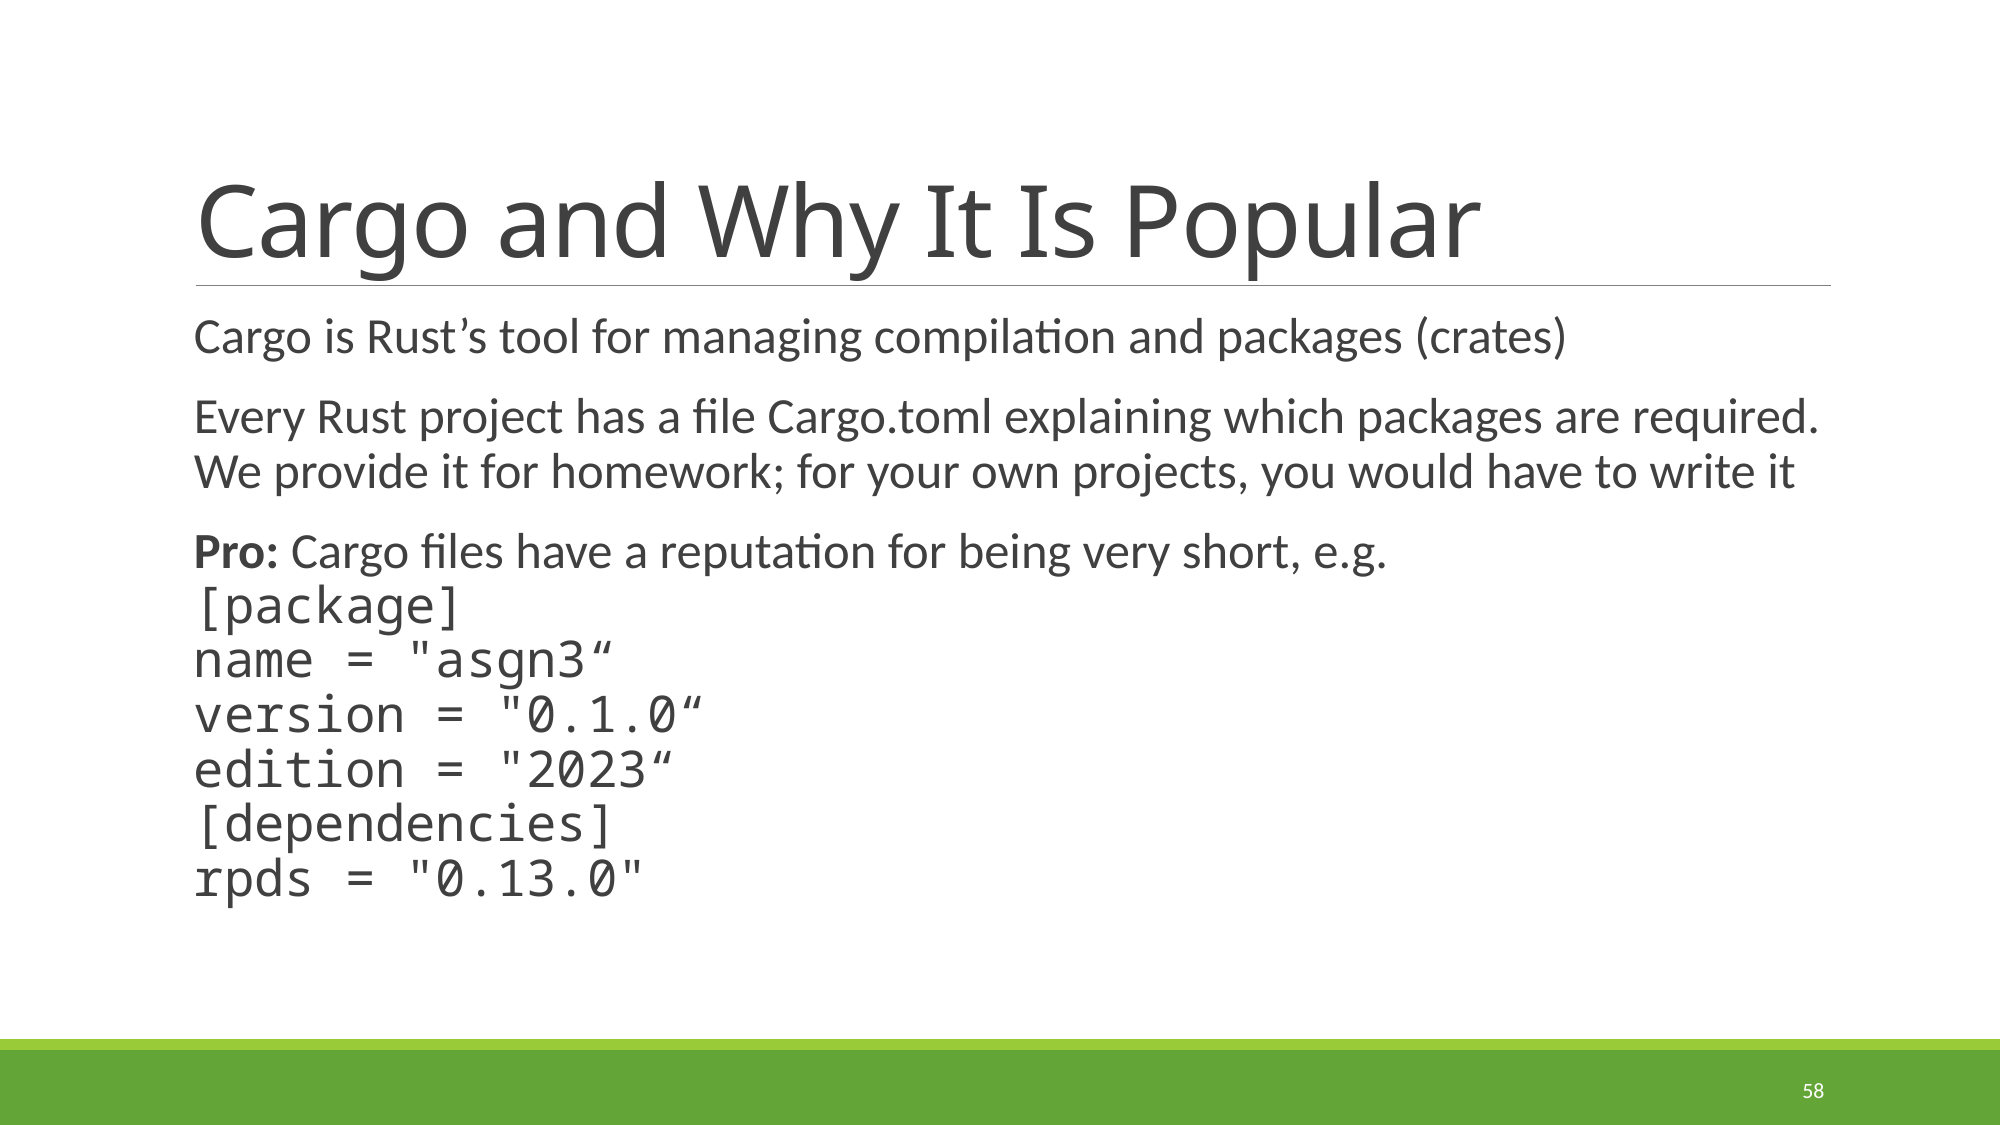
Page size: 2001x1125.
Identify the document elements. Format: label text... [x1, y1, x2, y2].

slide_number 58 [1624, 1059, 1840, 1120]
list Cargo is Rust’s tool for managing compilation and packages (crates) Every Rust project has a file Cargo.toml explaining which packages are required. We provide it for homework; for your own projects, you would have to write it Pro: Cargo files have a reputation for being very short, e.g. [package] name = "asgn3“ version = "0.1.0“ edition = "2023“ [dependencies] rpds = "0.13.0" [180, 302, 1830, 963]
title Cargo and Why It Is Popular [180, 47, 1830, 285]
